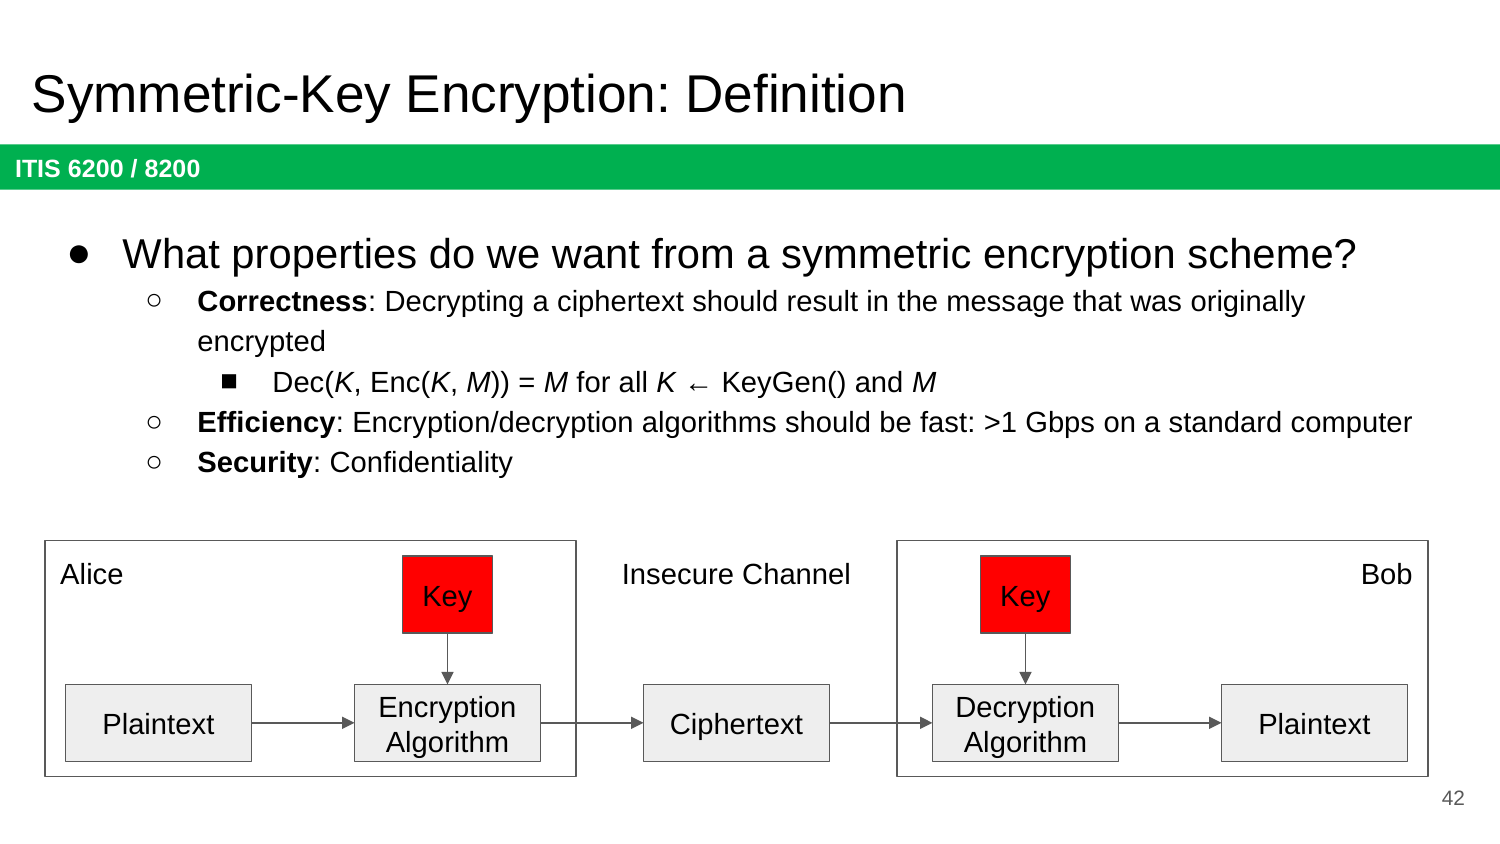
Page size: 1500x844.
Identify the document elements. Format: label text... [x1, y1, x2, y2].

list What properties do we want from a symmetric encryption scheme? Correctness: Decrypting a ciphertext should result in the message that was originally encrypted Dec(K, Enc(K, M)) = M for all K ← KeyGen() and M Efficiency: Encryption/decryption algorithms should be fast: >1 Gbps on a standard computer Security: Confidentiality [32, 204, 1431, 823]
title Symmetric-Key Encryption: Definition [16, 44, 1415, 139]
text_box Plaintext [65, 684, 252, 762]
text_box Decryption Algorithm [932, 684, 1119, 762]
text_box [45, 540, 576, 777]
text_box Key [980, 556, 1071, 634]
text_box Ciphertext [643, 684, 830, 762]
text_box Key [402, 556, 493, 634]
text_box Alice [45, 540, 171, 606]
slide_number 42 [1389, 764, 1480, 830]
text_box [897, 540, 1428, 777]
text_box Encryption Algorithm [354, 684, 541, 762]
text_box Plaintext [1221, 684, 1408, 762]
text_box Insecure Channel [575, 540, 898, 606]
text_box Bob [1302, 540, 1428, 606]
